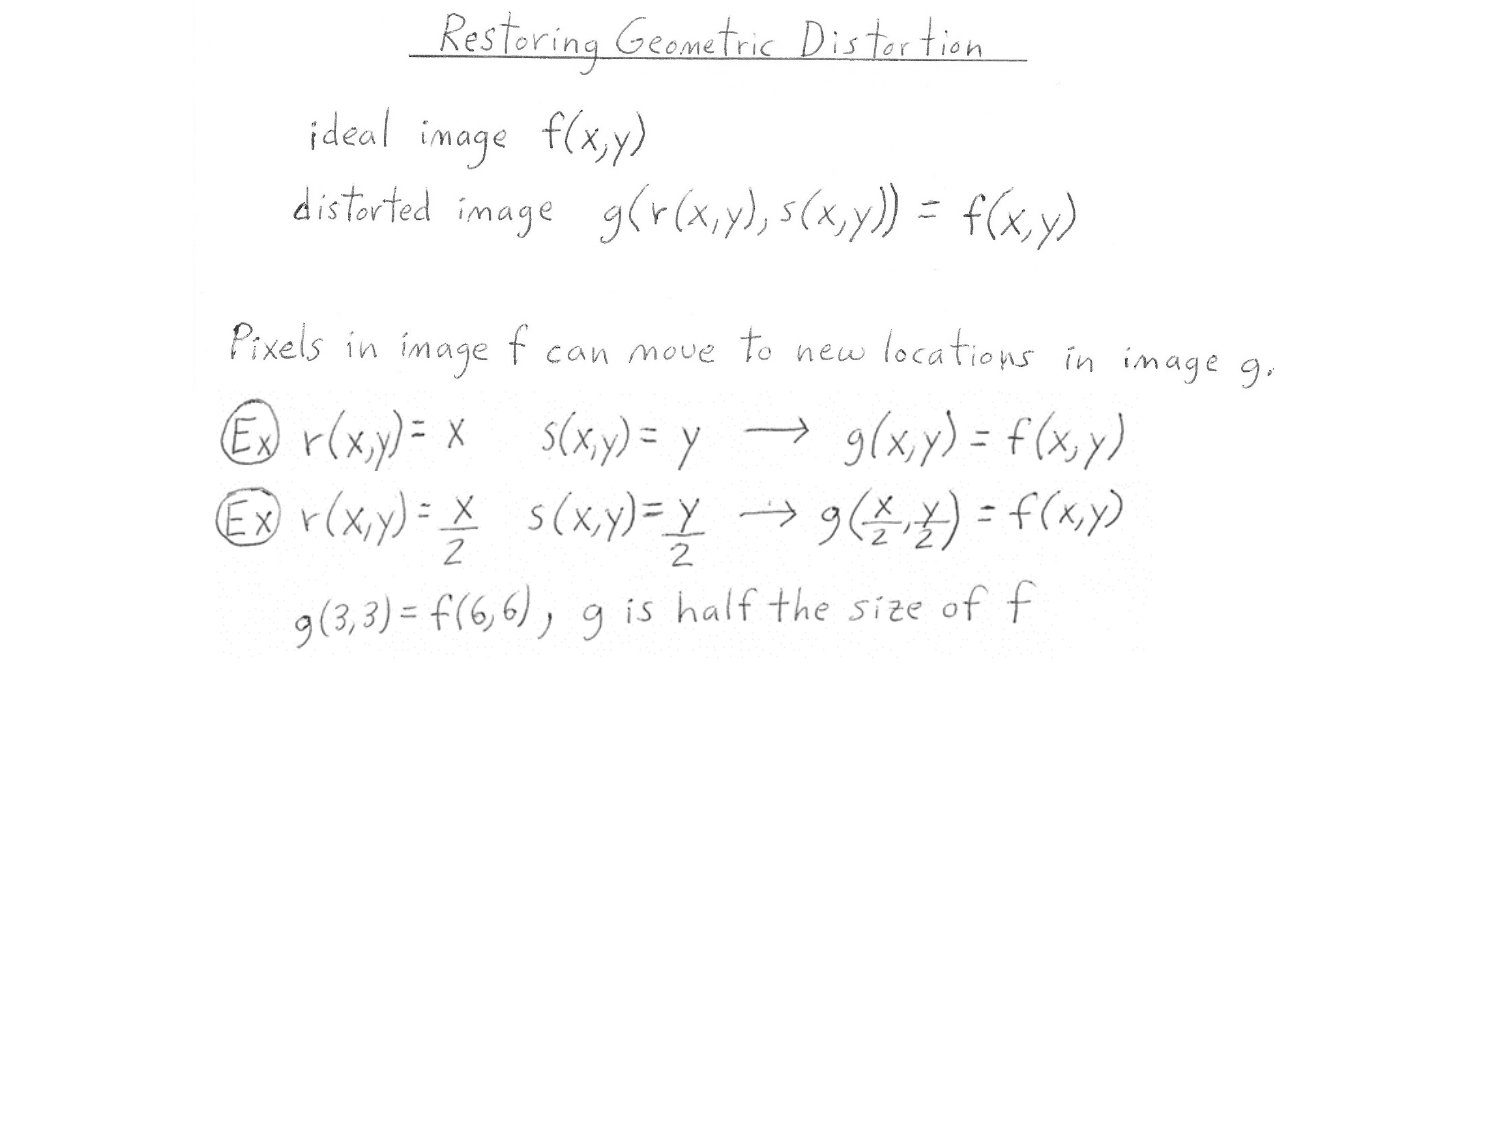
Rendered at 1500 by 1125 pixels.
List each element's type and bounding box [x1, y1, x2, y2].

picture [209, 479, 1154, 659]
picture [193, 0, 1305, 472]
